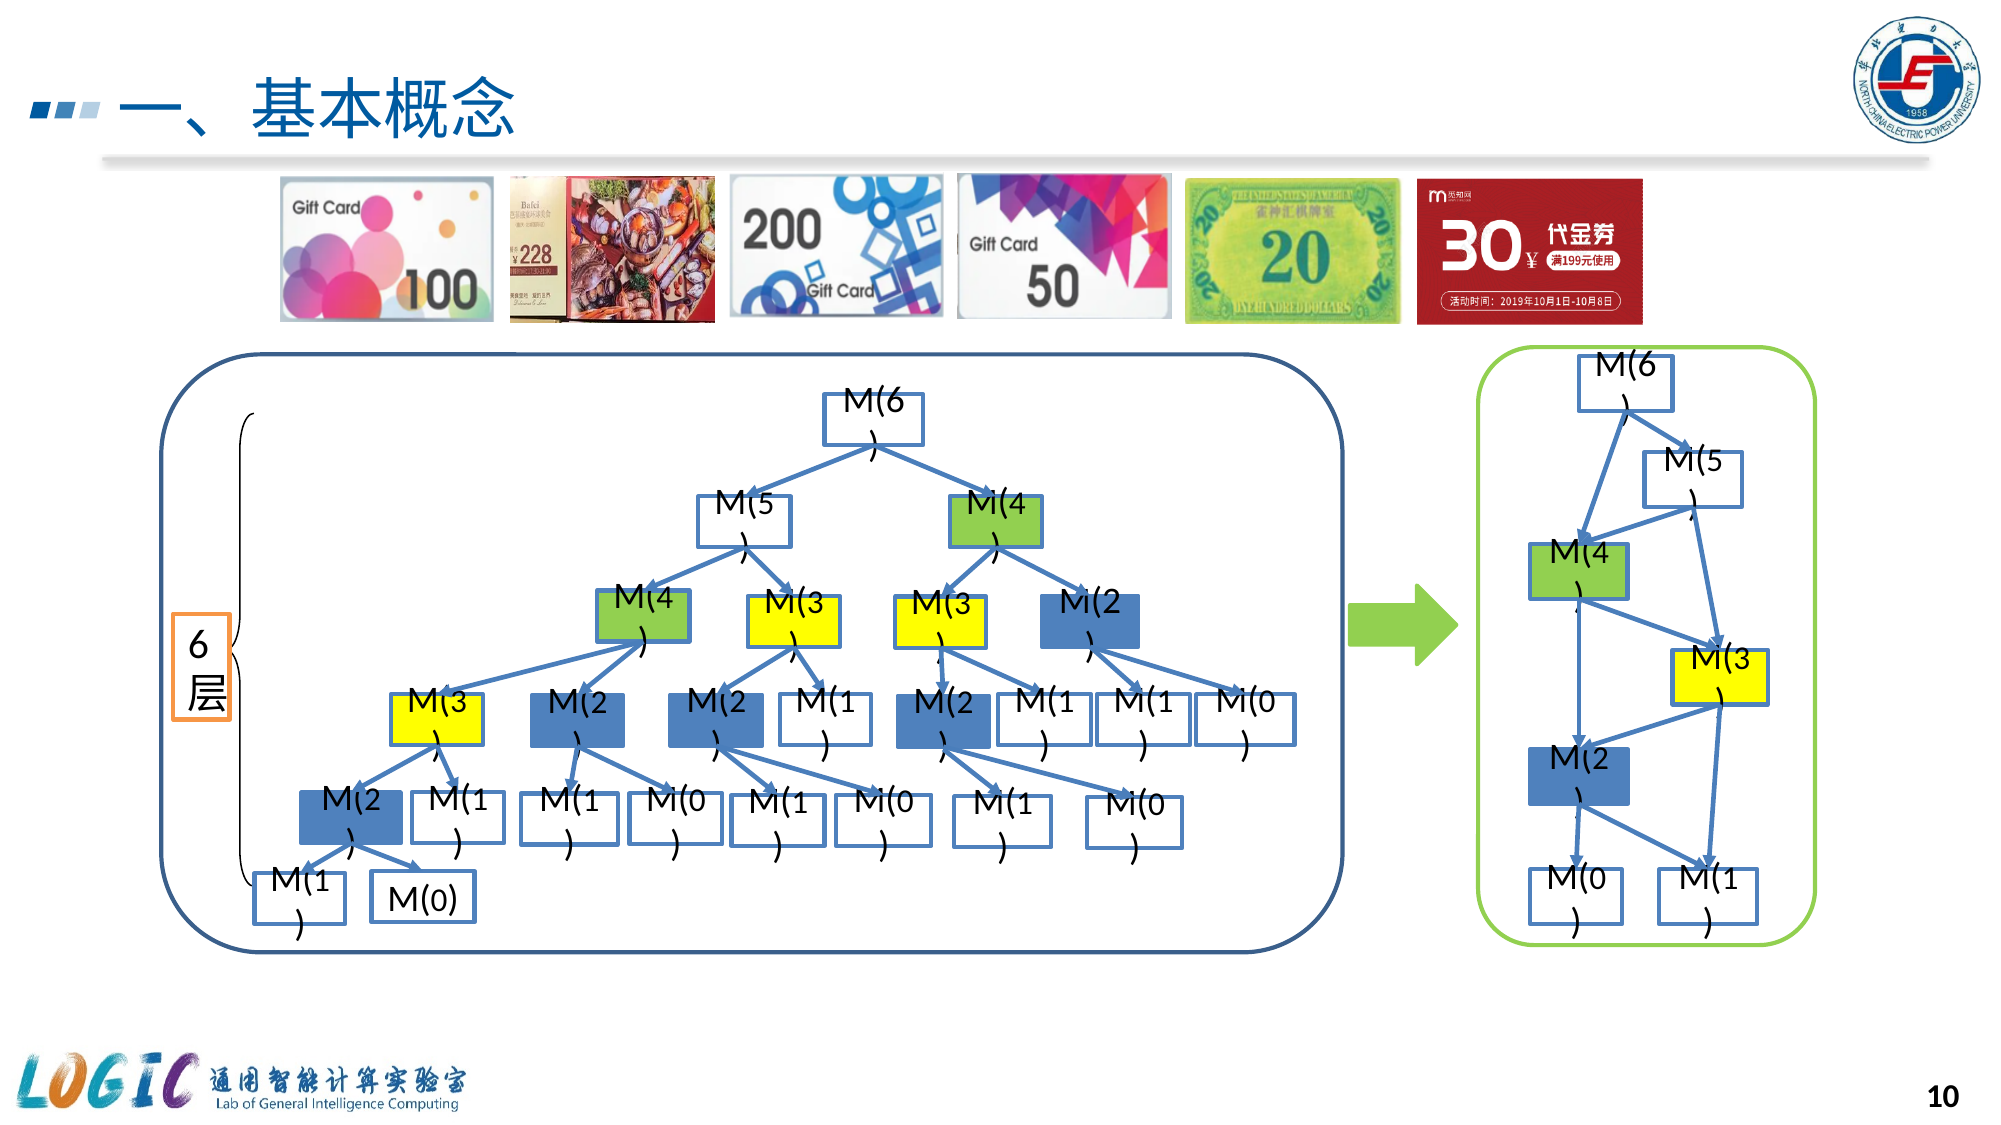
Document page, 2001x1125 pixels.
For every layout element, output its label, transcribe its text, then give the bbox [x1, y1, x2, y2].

text_box [159, 414, 167, 892]
text_box [180, 352, 1345, 955]
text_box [1530, 355, 1769, 925]
title 一、基本概念 [102, 66, 1756, 173]
picture [1835, 3, 2001, 161]
slide_number 10 [1866, 1063, 1975, 1124]
picture [0, 1034, 479, 1123]
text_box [280, 172, 1643, 326]
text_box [172, 393, 1295, 925]
text_box [1347, 583, 1459, 667]
text_box [1475, 345, 1818, 948]
